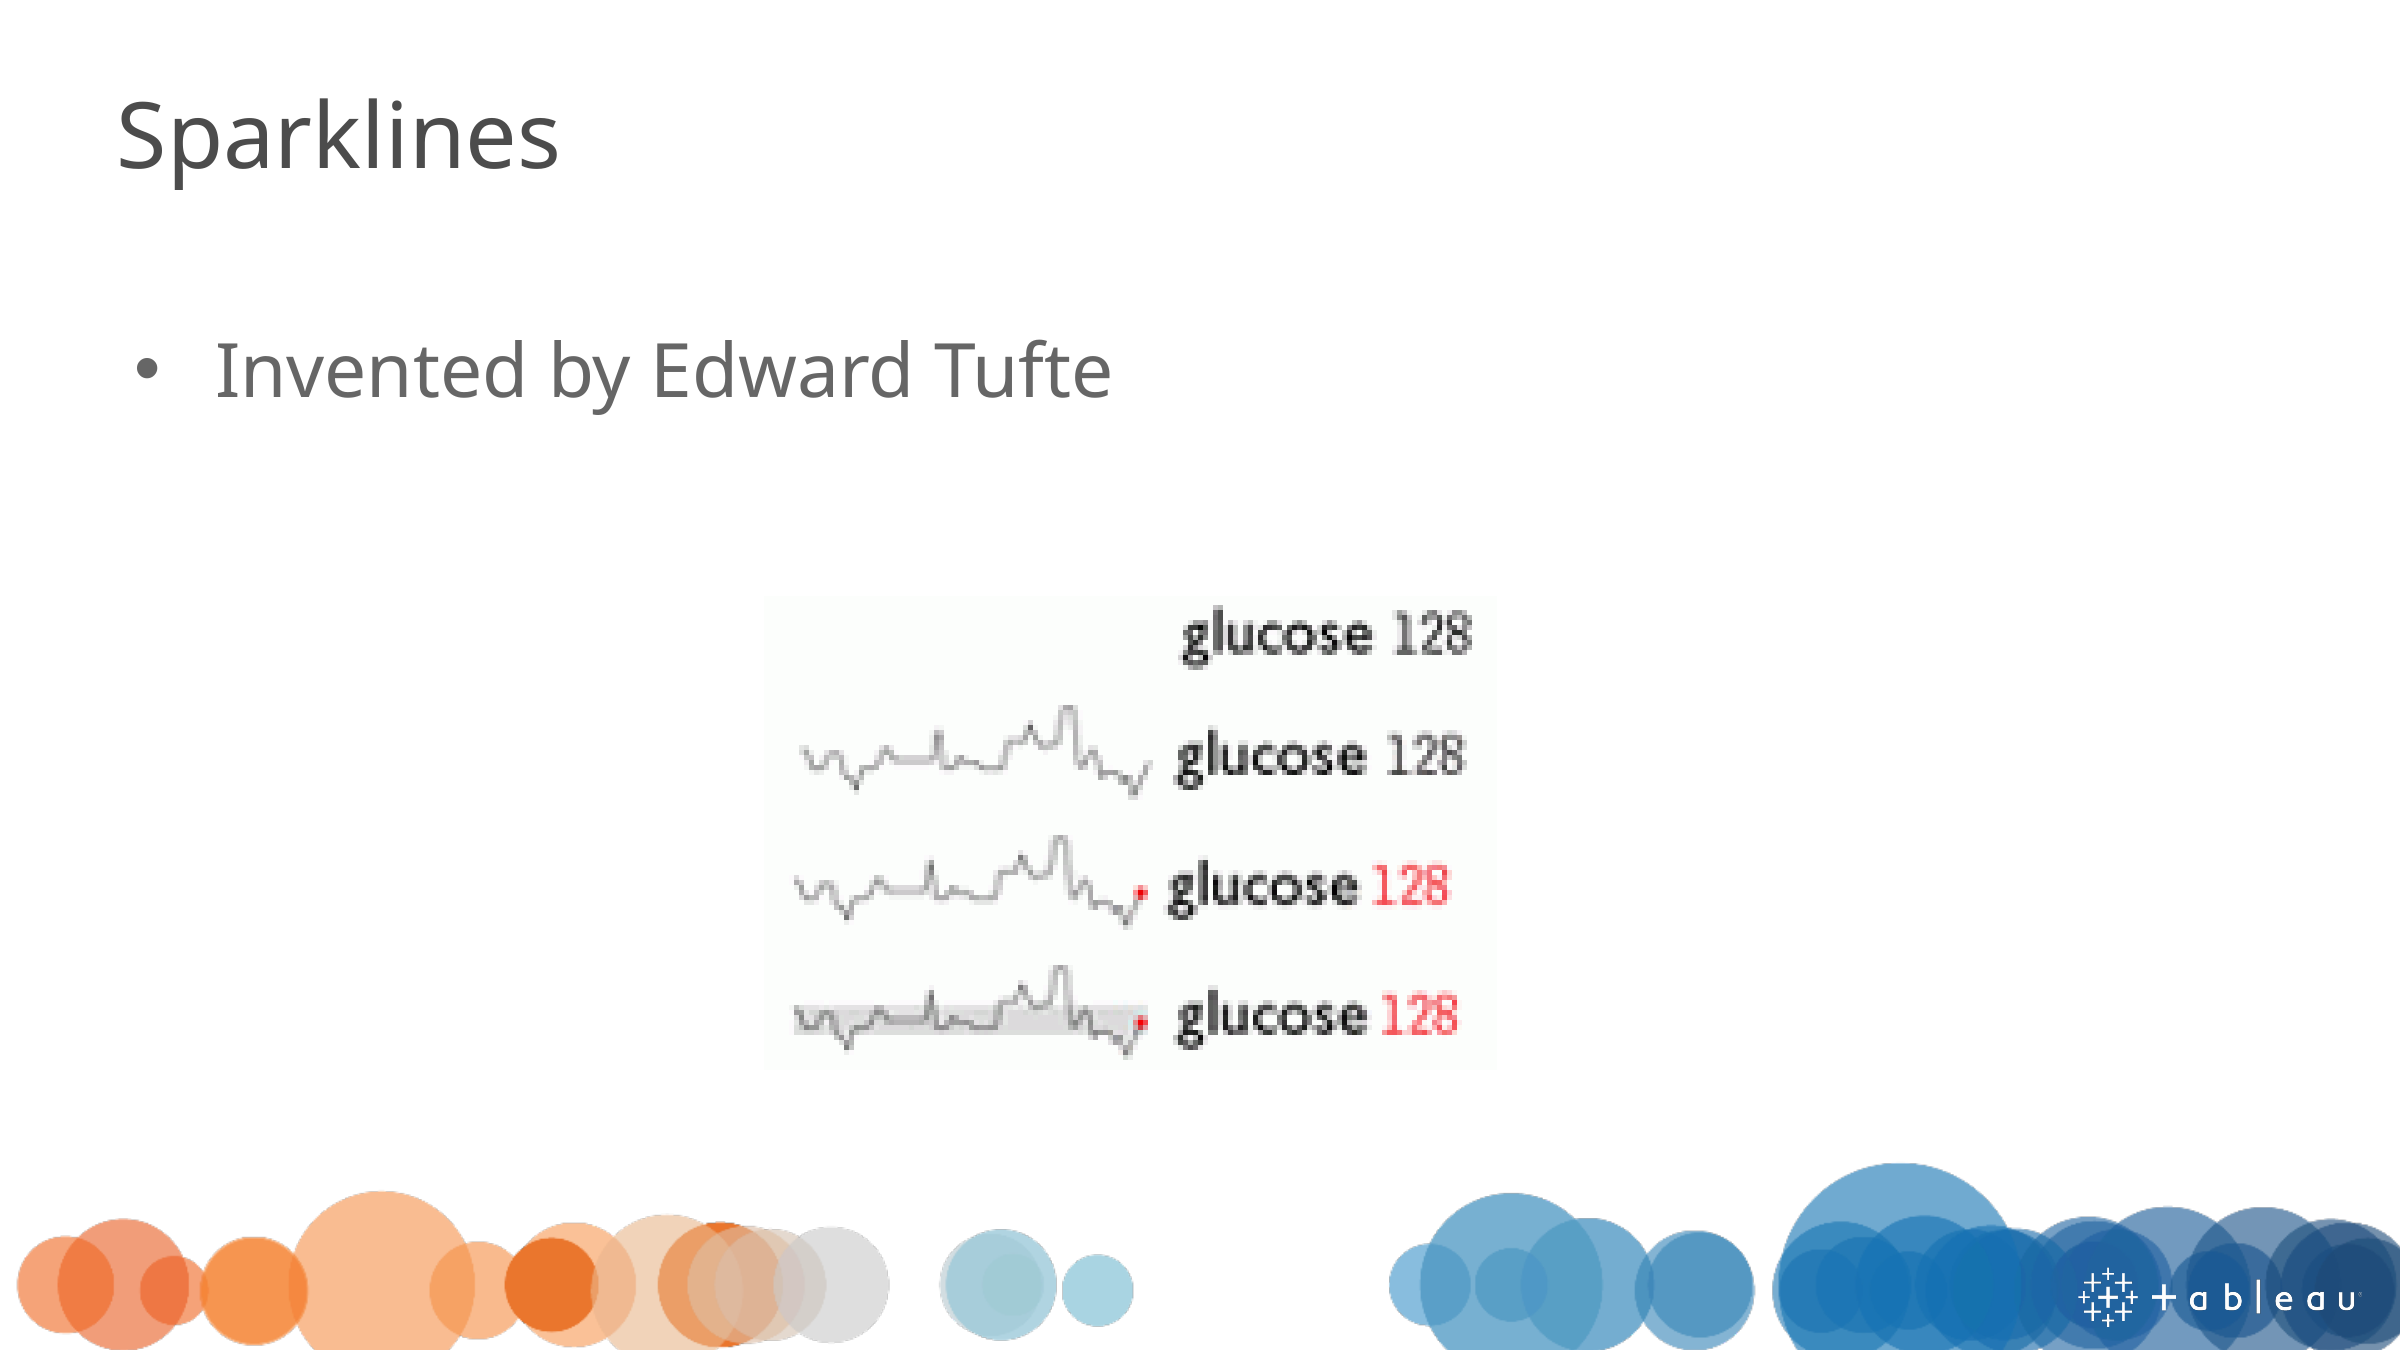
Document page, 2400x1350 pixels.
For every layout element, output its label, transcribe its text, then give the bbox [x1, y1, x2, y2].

title Sparklines [116, 98, 2290, 188]
picture [0, 1137, 2400, 1350]
list Invented by Edward Tufte [120, 315, 2280, 1206]
picture [704, 596, 1542, 1100]
